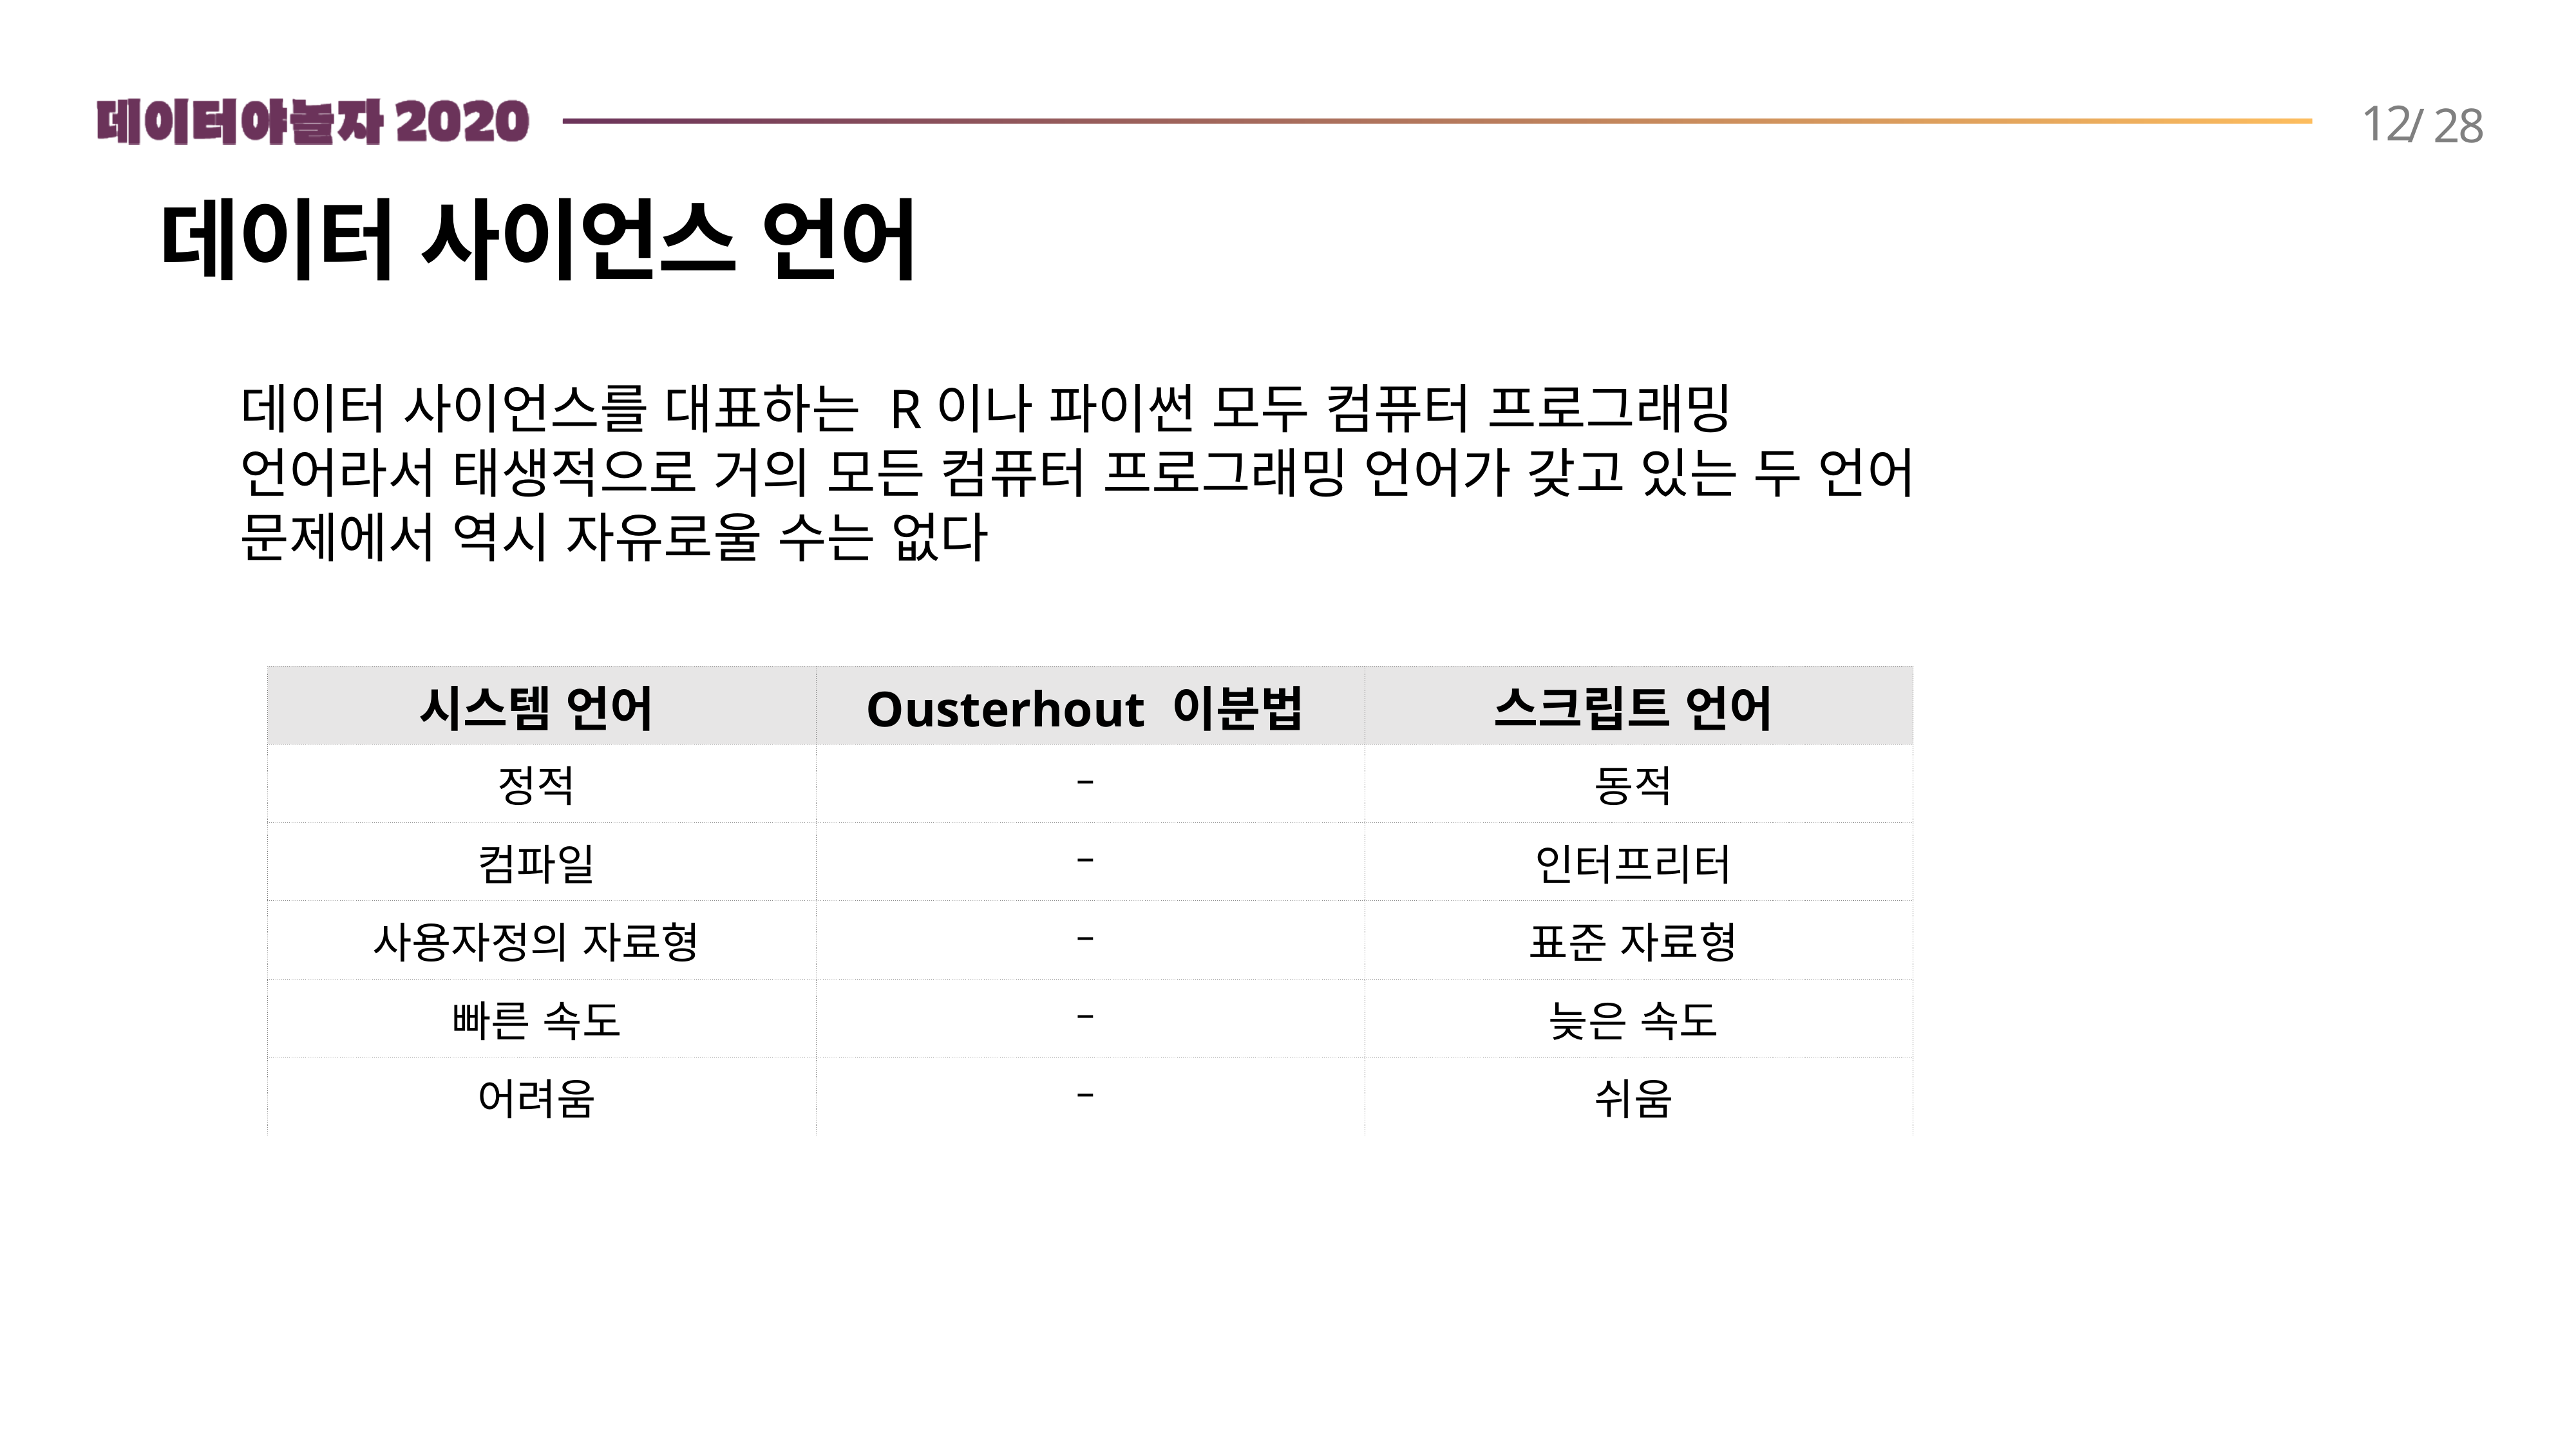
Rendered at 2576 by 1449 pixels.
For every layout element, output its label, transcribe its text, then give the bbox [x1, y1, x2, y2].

table_cell – [816, 979, 1365, 1057]
table_cell 늦은 속도 [1365, 979, 1913, 1057]
slide_number 12 [2351, 88, 2550, 166]
table_cell 컴파일 [268, 822, 816, 901]
table_cell – [816, 744, 1365, 822]
table_cell 쉬움 [1365, 1057, 1913, 1135]
table_cell – [816, 1057, 1365, 1135]
text_box 데이터 사이언스를 대표하는 R이나 파이썬 모두 컴퓨터 프로그래밍 언어라서 태생적으로 거의 모든 컴퓨터 프로그래밍 언어가 갖고 있는 두 언어 문제에서 역시 자유로울 수는 없다 [231, 370, 1951, 573]
picture [97, 99, 529, 145]
table_header 시스템 언어 [268, 666, 816, 744]
table_cell – [816, 822, 1365, 901]
table_header 스크립트 언어 [1365, 666, 1913, 744]
table_cell 어려움 [268, 1057, 816, 1135]
list 데이터 사이언스 언어 [149, 191, 1991, 289]
table_cell – [816, 901, 1365, 979]
table_cell 빠른 속도 [268, 979, 816, 1057]
table_cell 인터프리터 [1365, 822, 1913, 901]
table_header Ousterhout 이분법 [816, 666, 1365, 744]
table_cell 동적 [1365, 744, 1913, 822]
table_cell 정적 [268, 744, 816, 822]
table_cell 사용자정의 자료형 [268, 901, 816, 979]
table_cell 표준 자료형 [1365, 901, 1913, 979]
